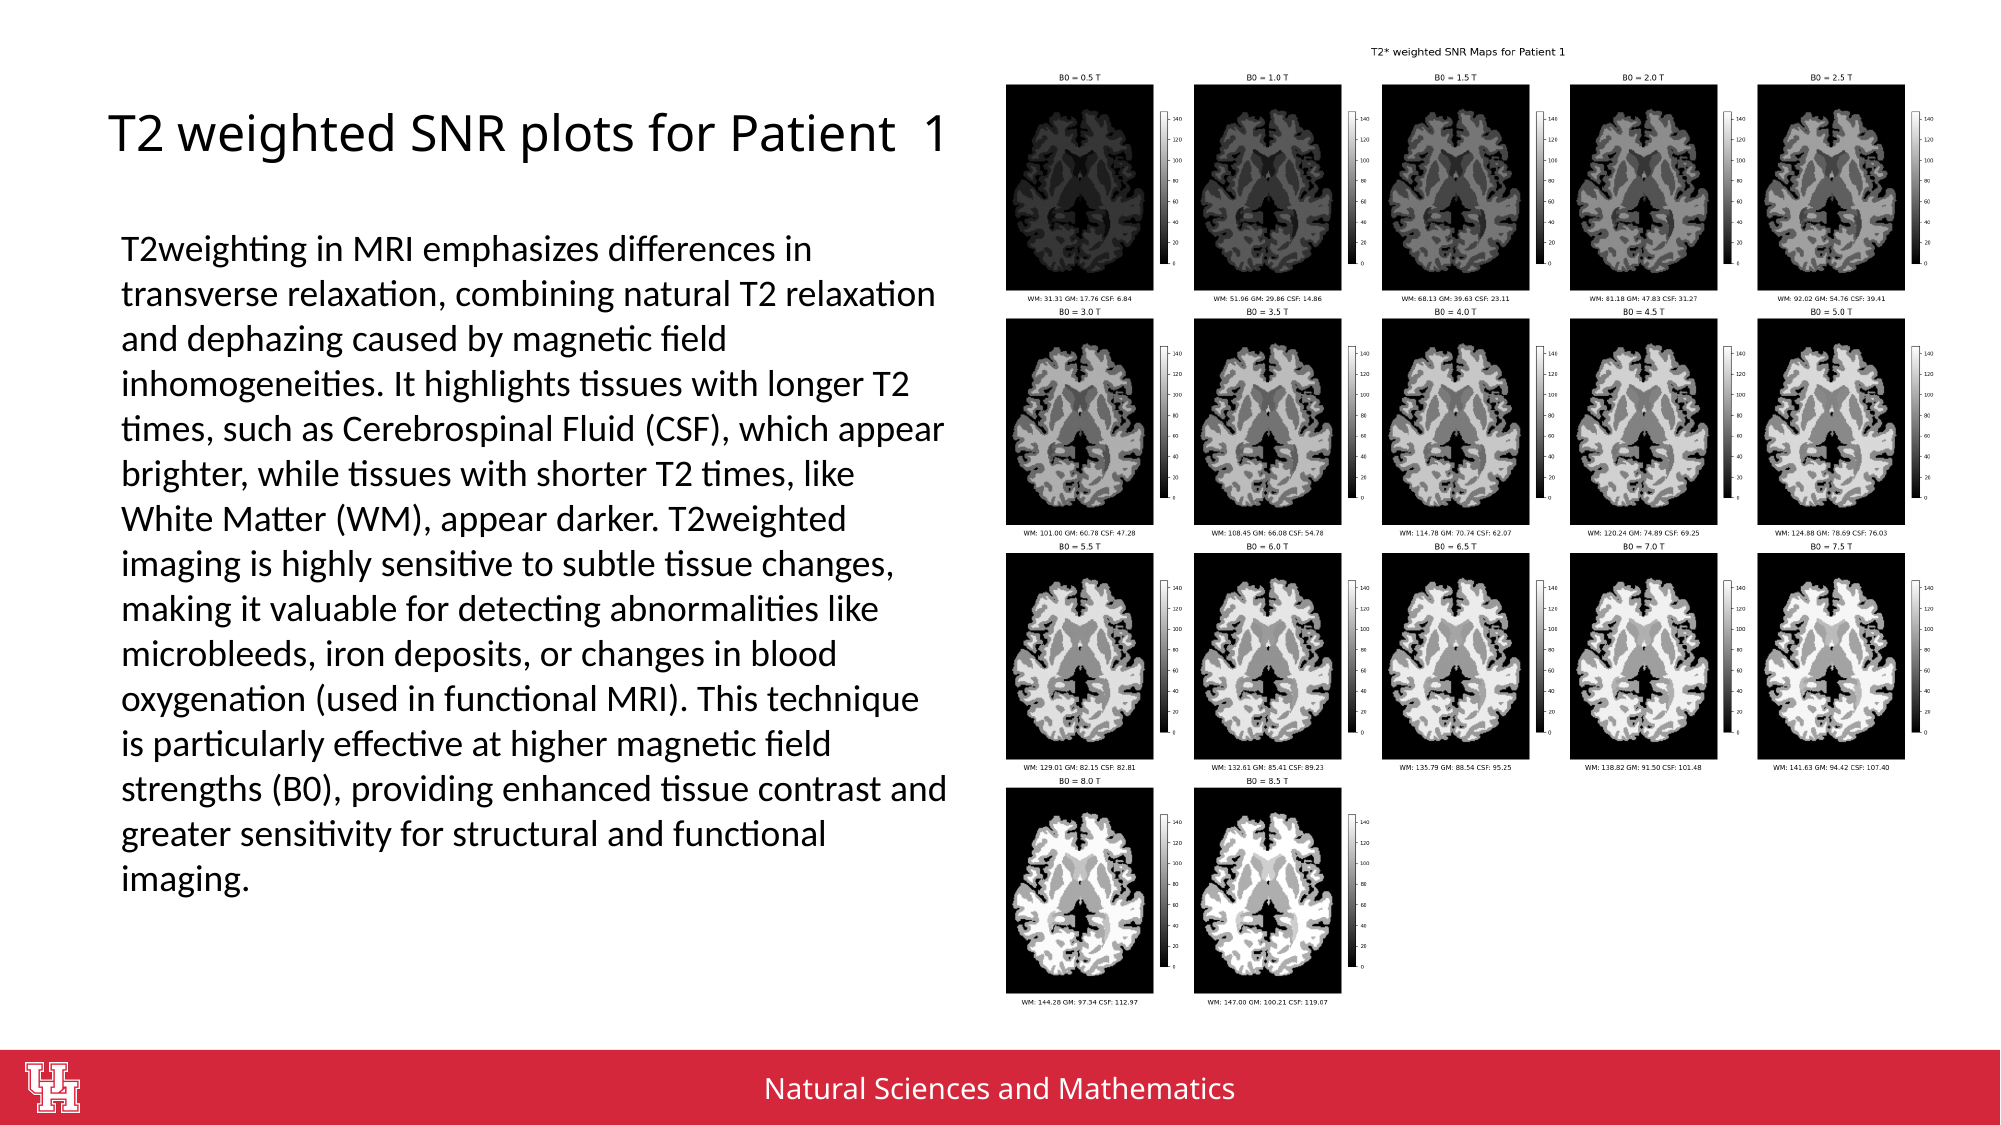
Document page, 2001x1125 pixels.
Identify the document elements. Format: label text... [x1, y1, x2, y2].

text_box T2weighting in MRI emphasizes differences in transverse relaxation, combining natural T2 relaxation and dephazing caused by magnetic field inhomogeneities. It highlights tissues with longer T2 times, such as Cerebrospinal Fluid (CSF), which appear brighter, while tissues with shorter T2 times, like White Matter (WM), appear darker. T2weighted imaging is highly sensitive to subtle tissue changes, making it valuable for detecting abnormalities like microbleeds, iron deposits, or changes in blood oxygenation (used in functional MRI). This technique is particularly effective at higher magnetic field strengths (B0), providing enhanced tissue contrast and greater sensitivity for structural and functional imaging. [113, 245, 959, 907]
text_box T2 weighted SNR plots for Patient 1 [101, 26, 1827, 245]
picture [25, 1062, 80, 1113]
picture [1001, 43, 1938, 1010]
